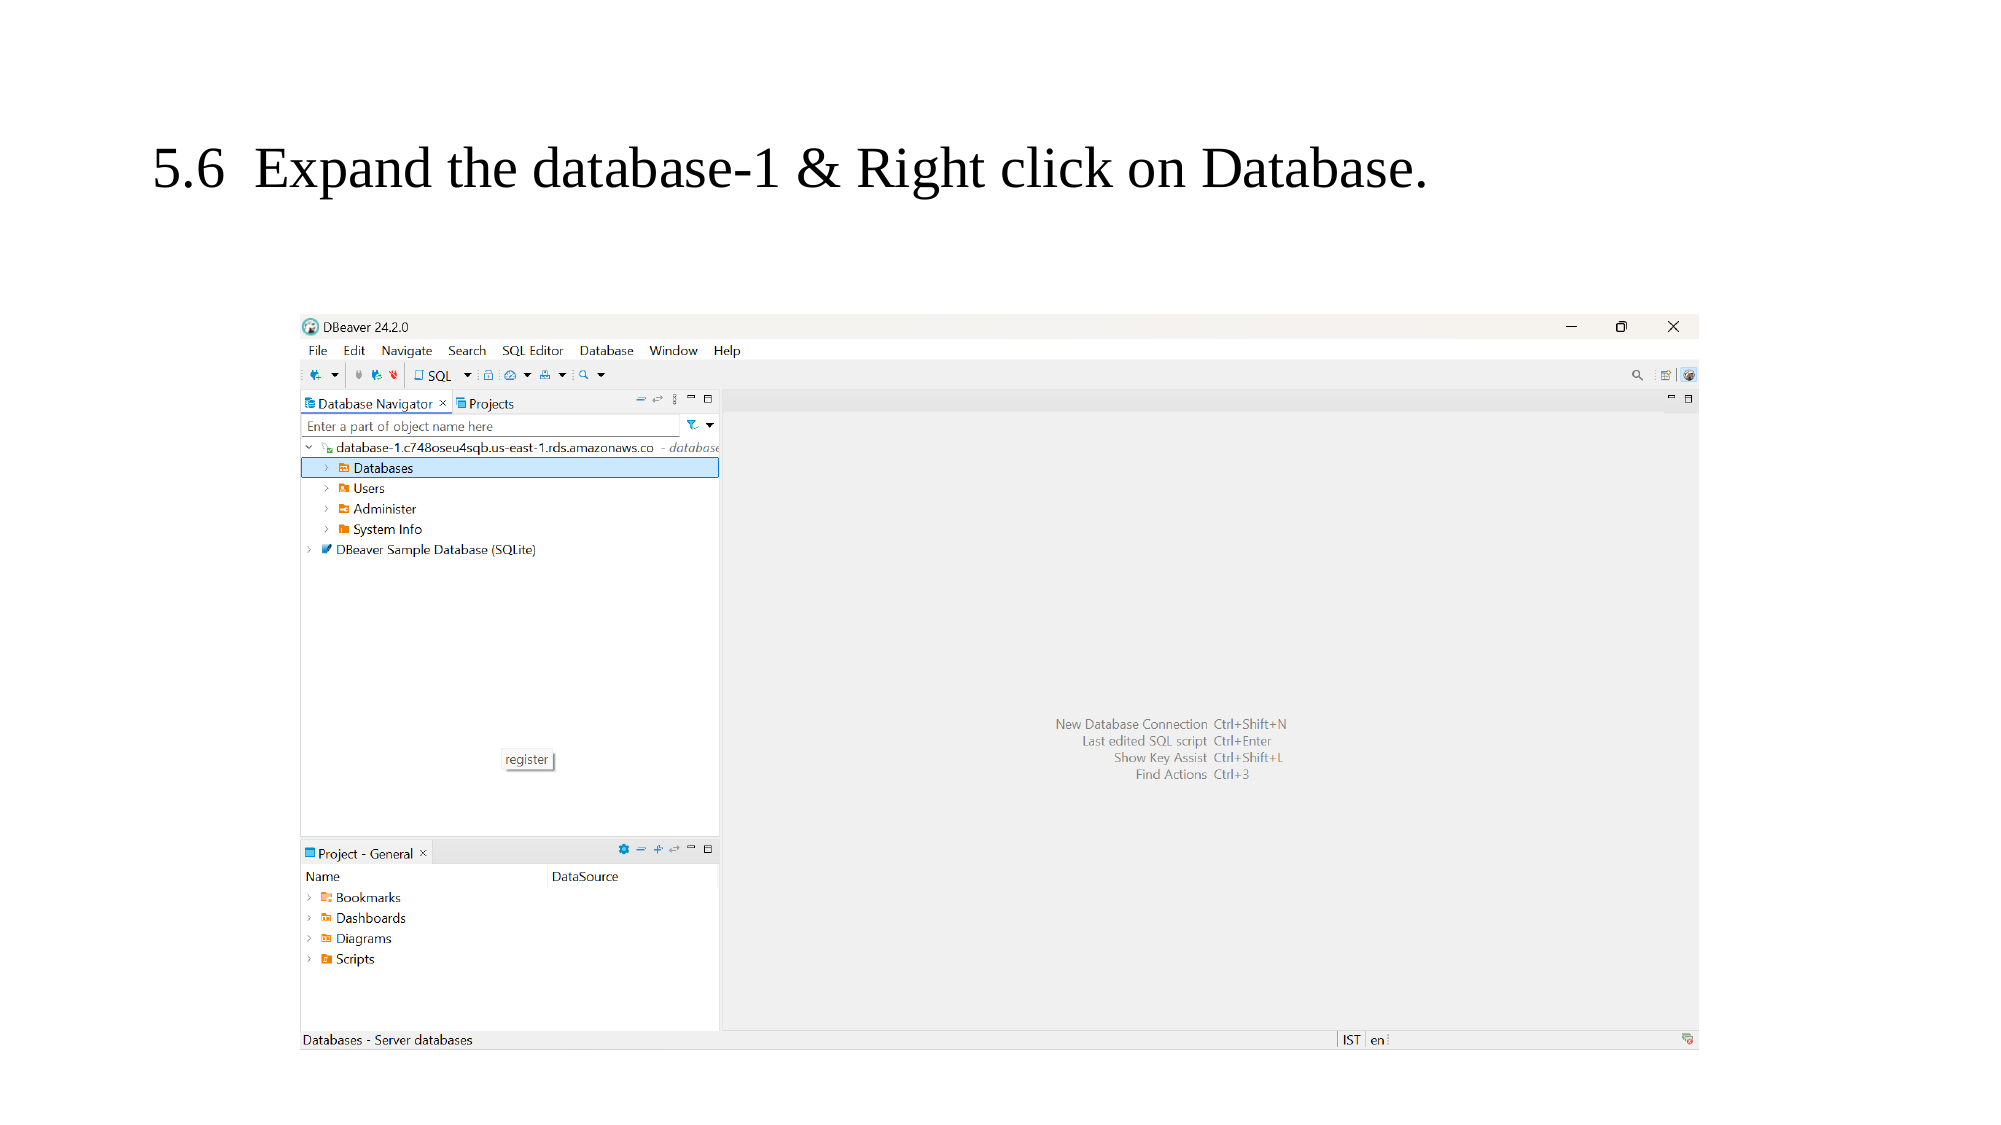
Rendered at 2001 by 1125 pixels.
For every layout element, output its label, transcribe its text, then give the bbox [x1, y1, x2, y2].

picture [300, 314, 1699, 1050]
title 5.6 Expand the database-1 & Right click on Database. [137, 59, 1863, 278]
